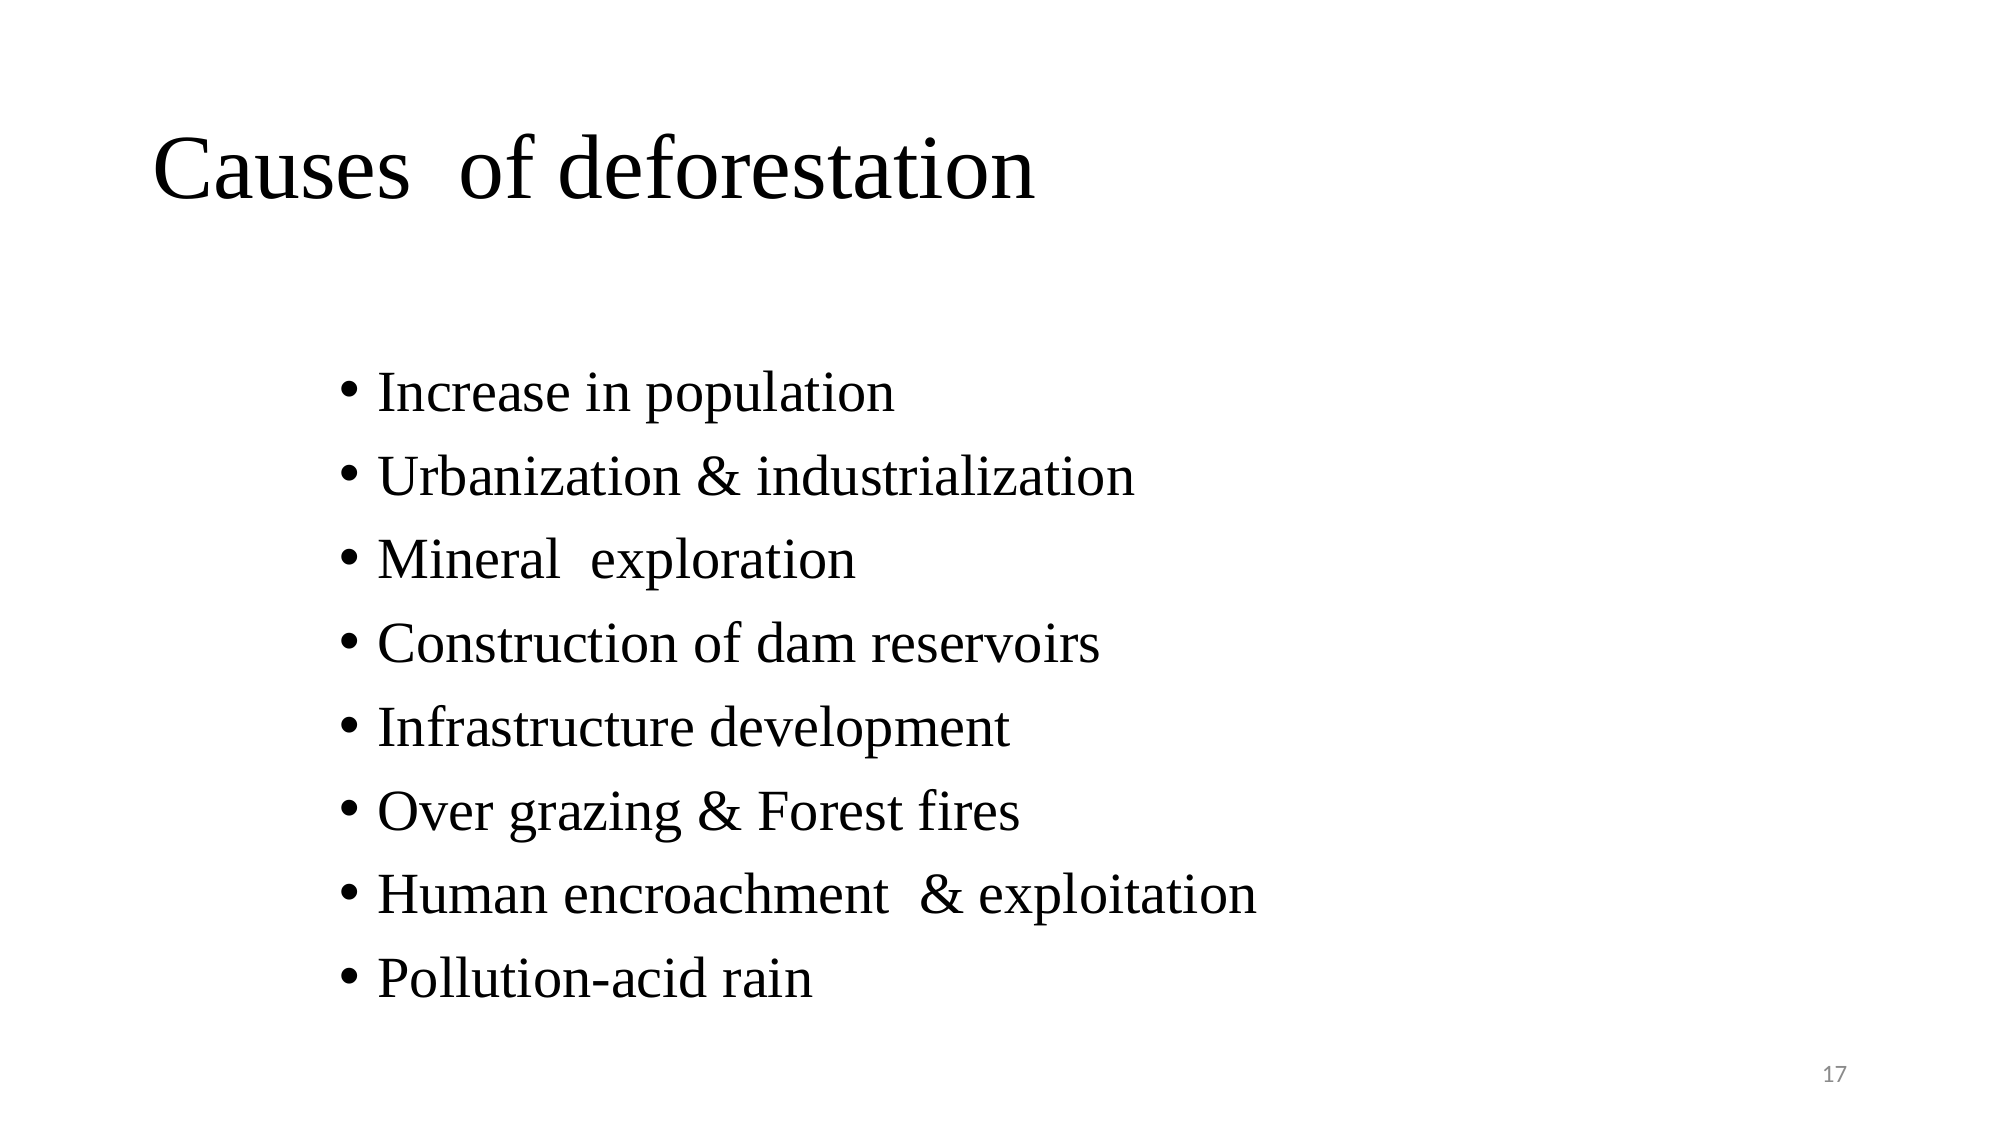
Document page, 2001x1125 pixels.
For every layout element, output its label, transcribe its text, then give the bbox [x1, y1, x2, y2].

title Causes of deforestation [137, 59, 1863, 278]
slide_number 17 [1412, 1042, 1863, 1103]
list Increase in population Urbanization & industrialization Mineral exploration Construction of dam reservoirs Infrastructure development Over grazing & Forest fires Human encroachment & exploitation Pollution-acid rain [324, 262, 1550, 1062]
